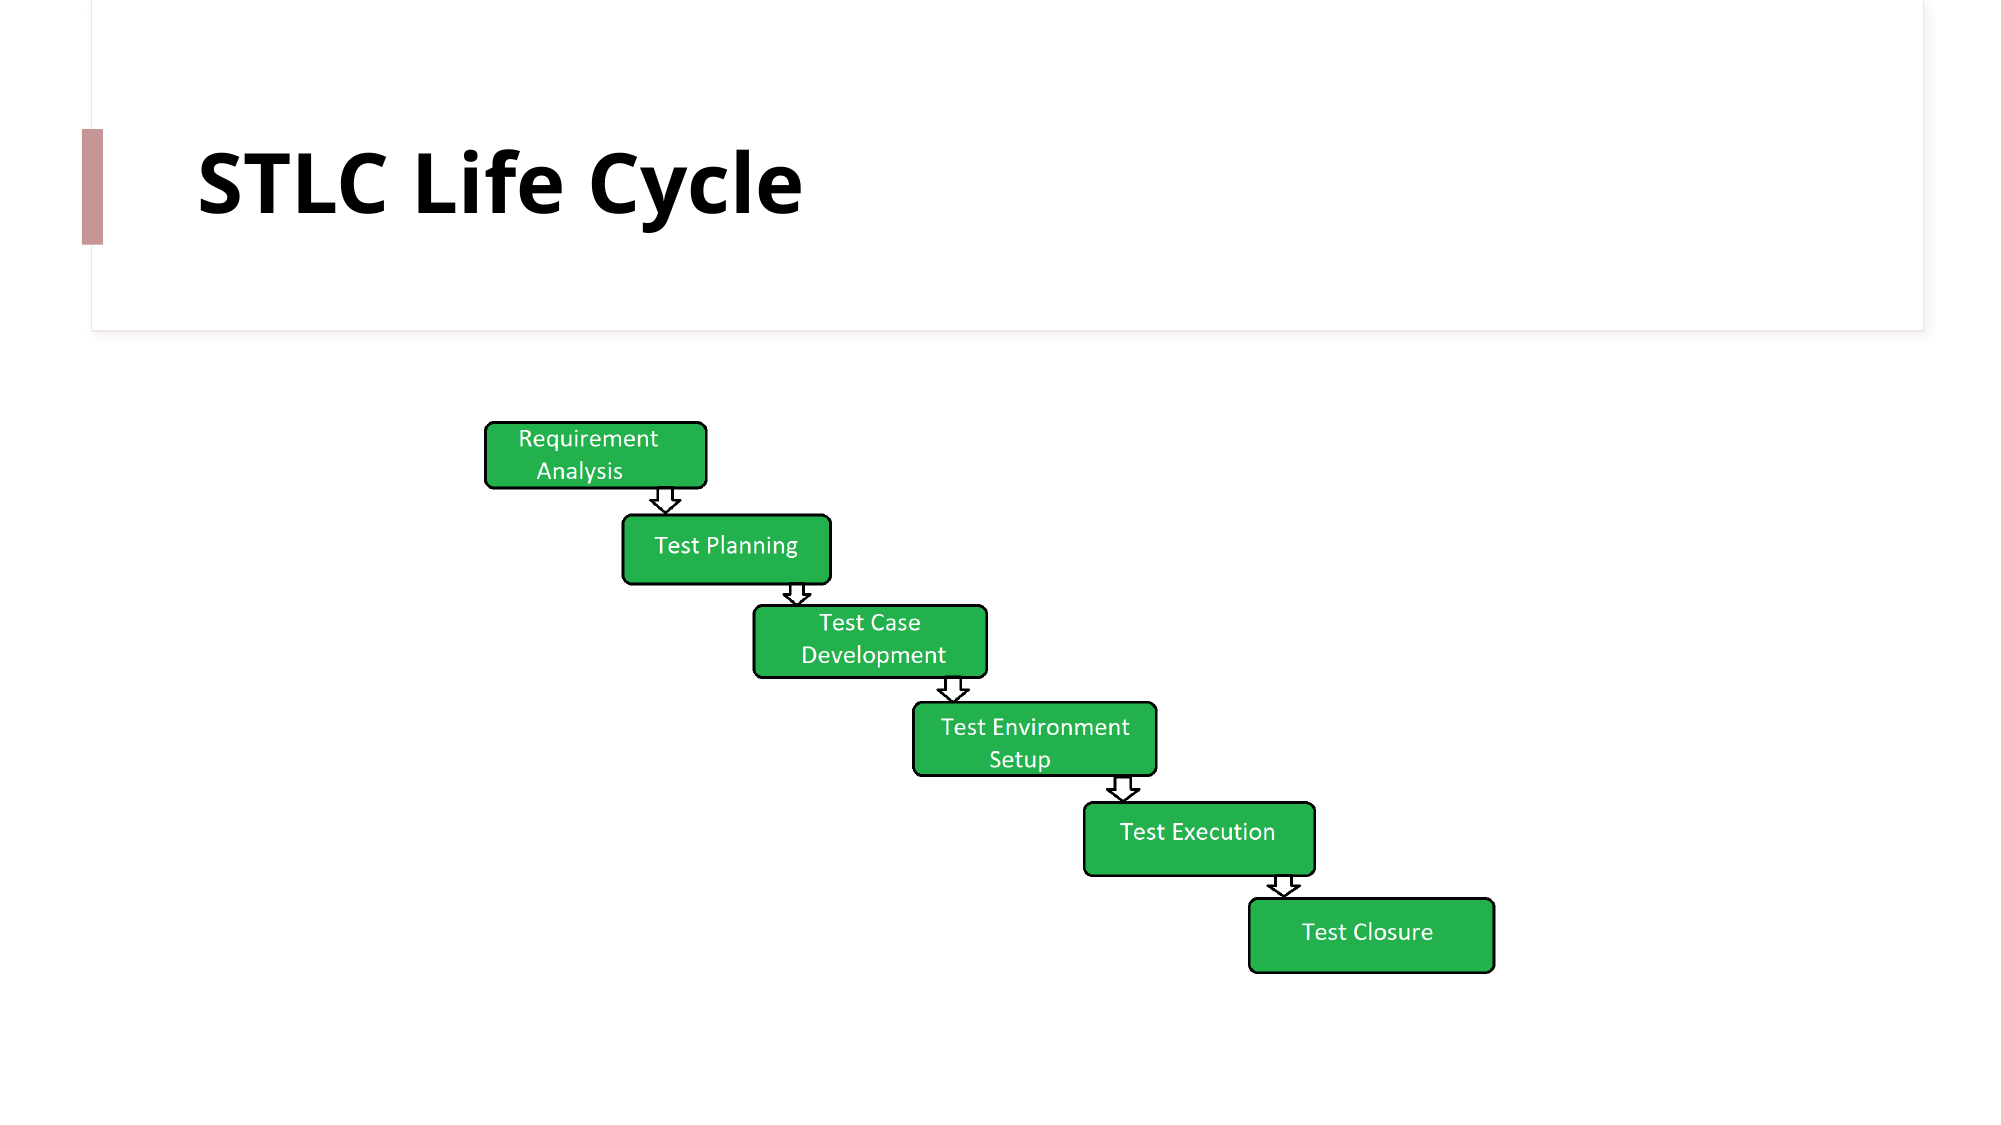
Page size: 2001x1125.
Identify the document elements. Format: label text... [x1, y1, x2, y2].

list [469, 406, 1565, 1013]
title STLC Life Cycle [183, 90, 1851, 284]
